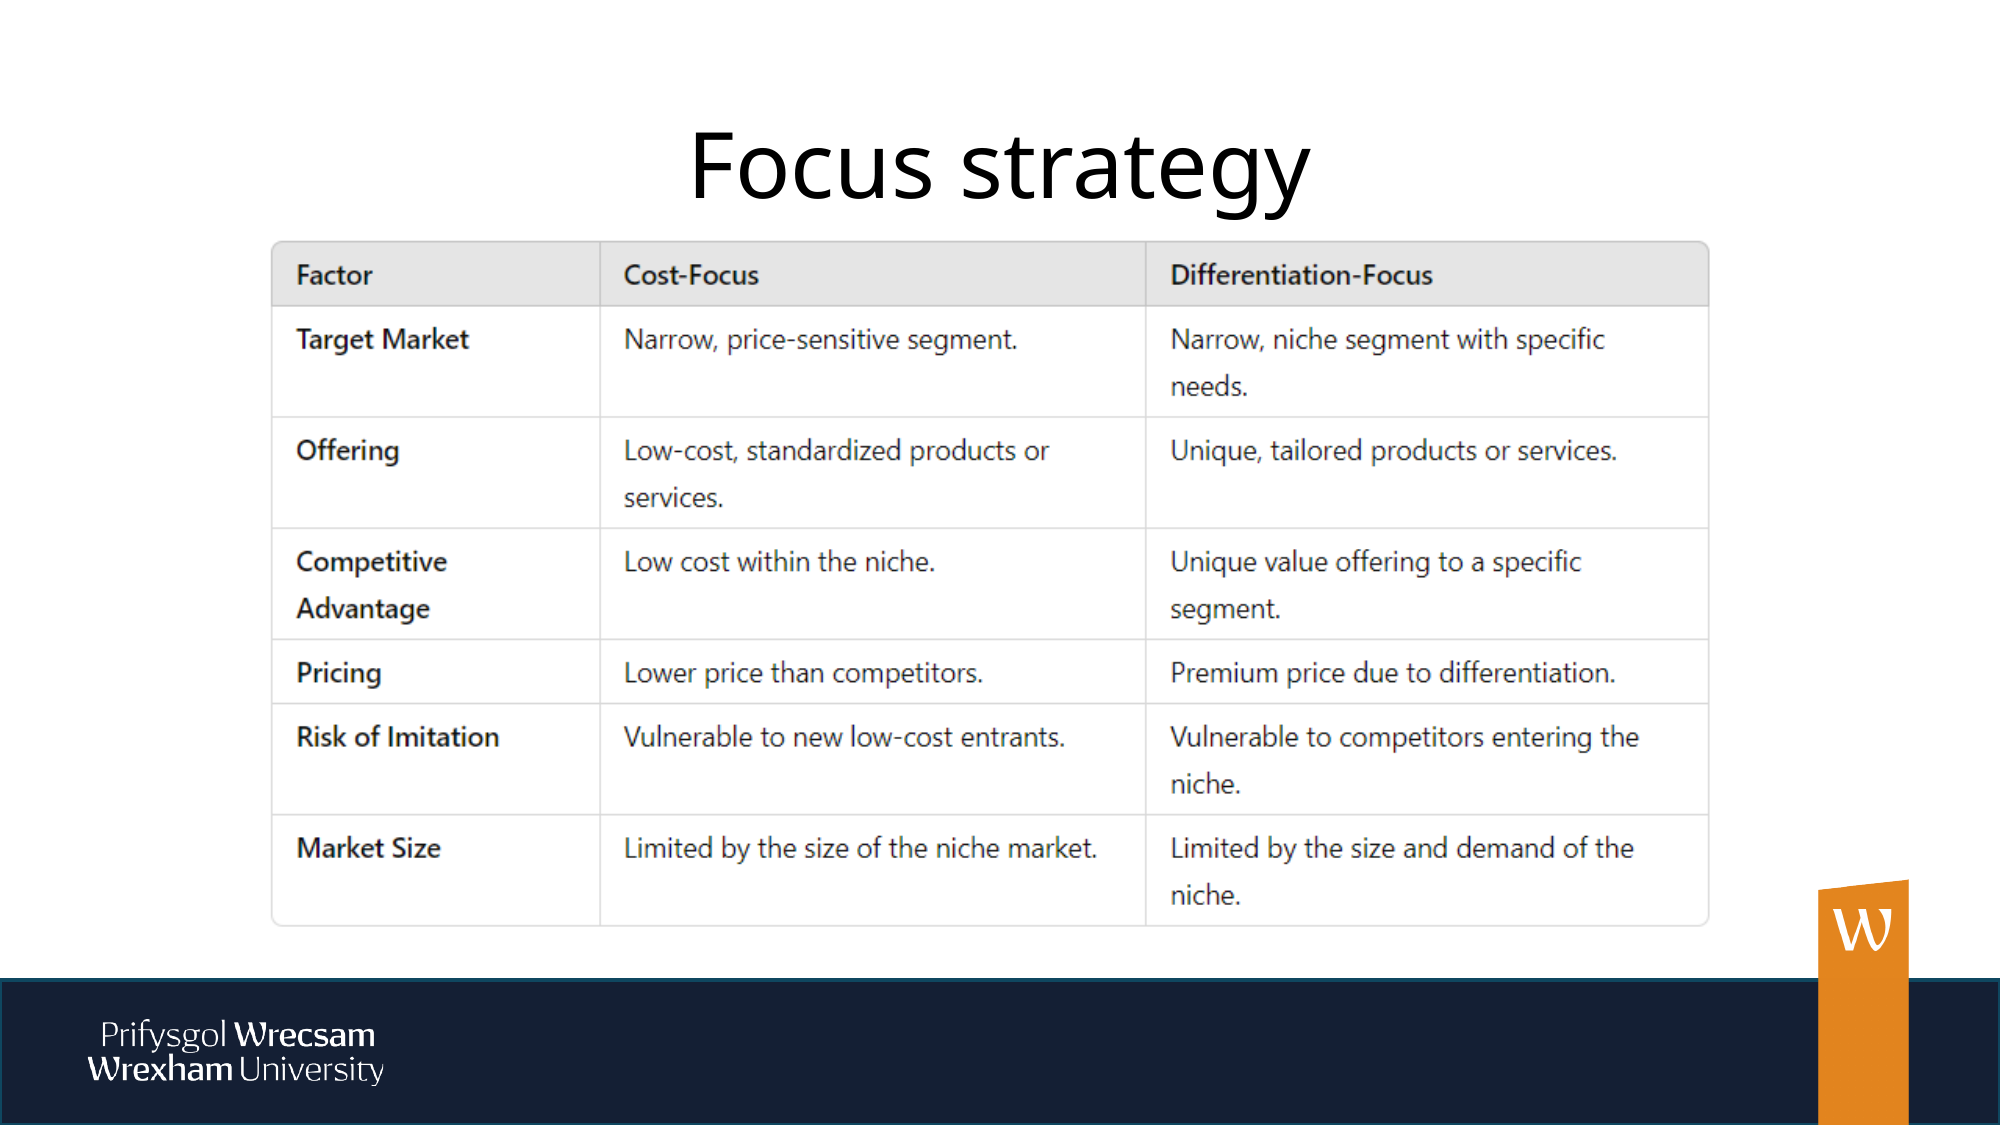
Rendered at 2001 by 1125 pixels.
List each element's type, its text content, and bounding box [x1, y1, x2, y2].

picture [87, 1019, 384, 1086]
text_box [1909, 978, 2000, 1125]
title Focus strategy [137, 59, 1863, 278]
picture [265, 237, 1728, 941]
text_box [0, 978, 1817, 1125]
picture [1817, 879, 1909, 1125]
